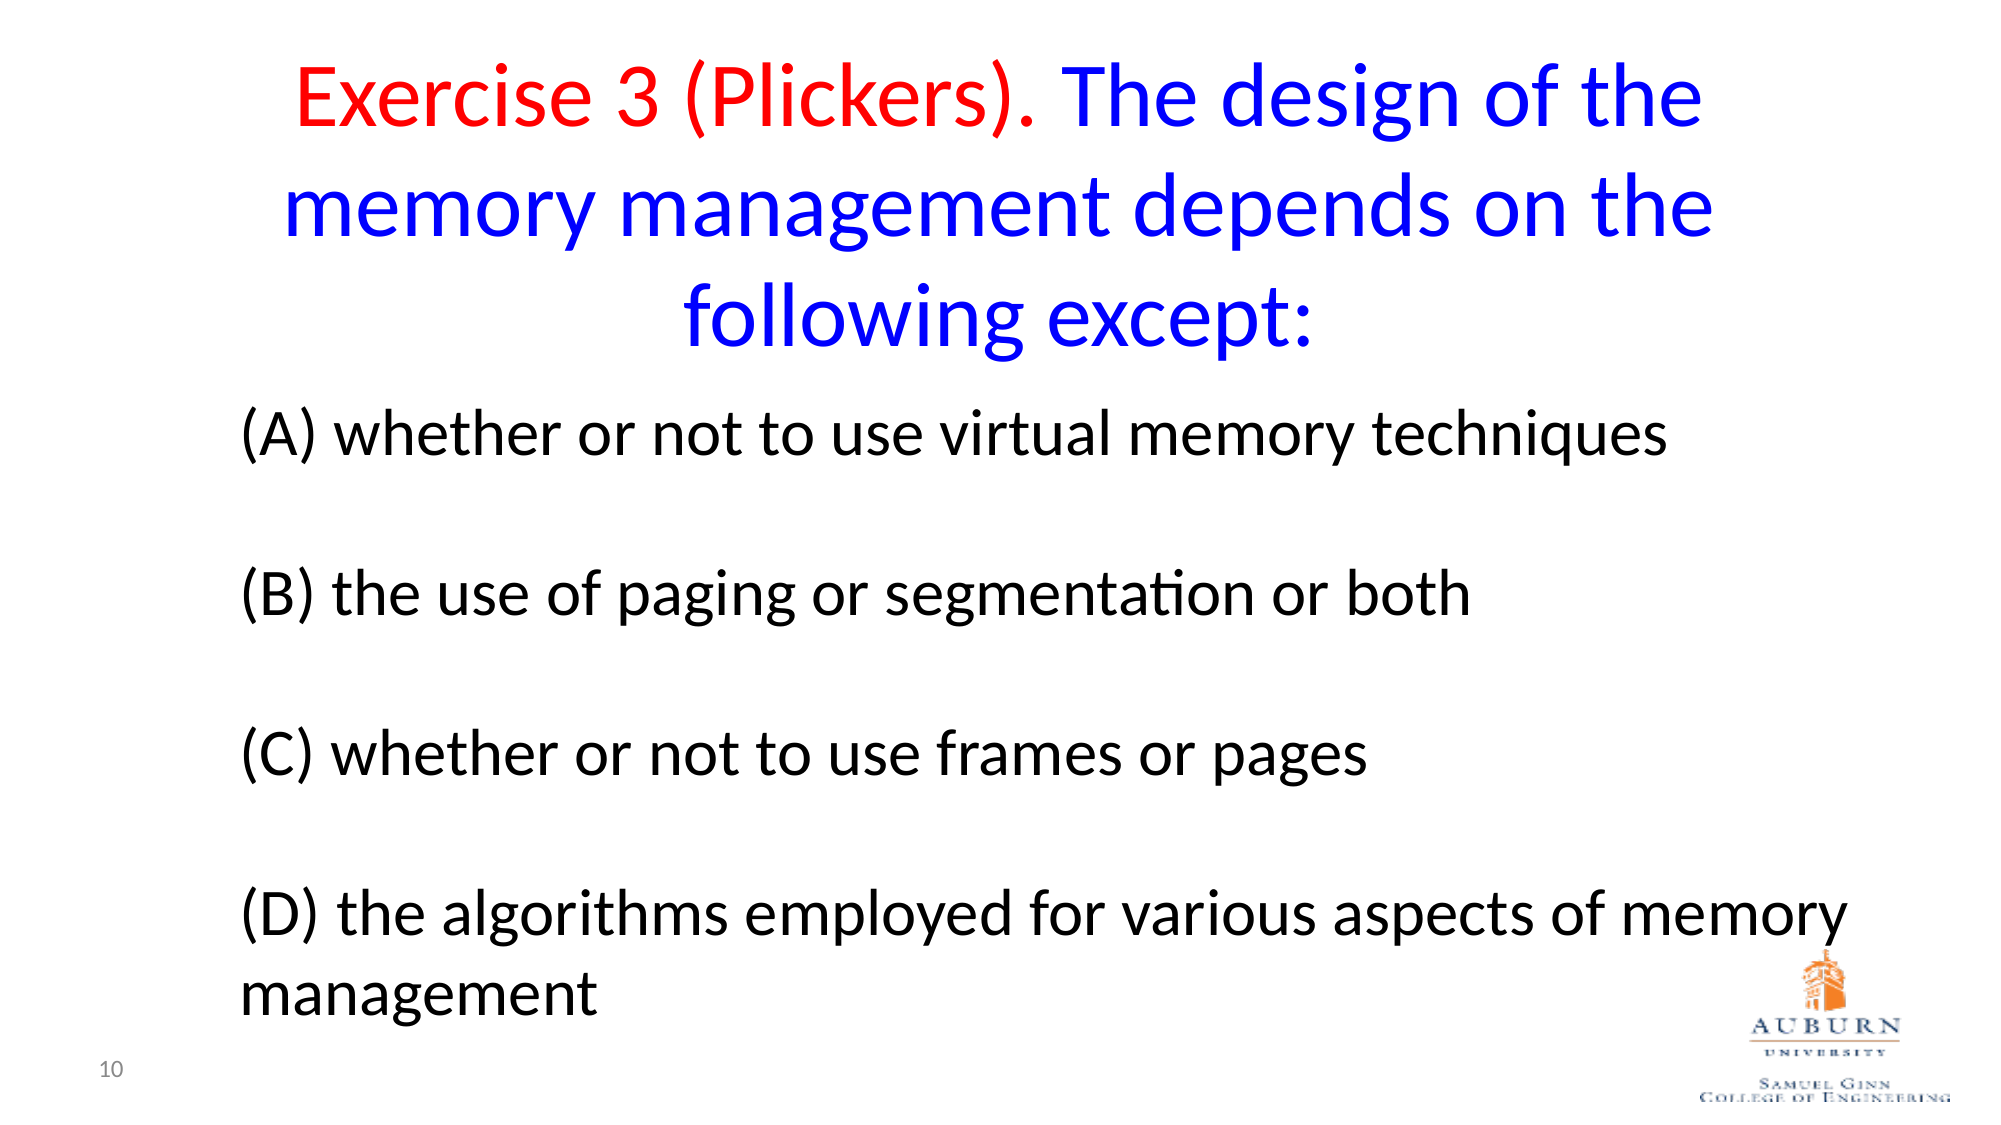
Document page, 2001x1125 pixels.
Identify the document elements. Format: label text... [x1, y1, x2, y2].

picture [1700, 949, 1950, 1102]
slide_number 10 [83, 1037, 300, 1098]
title Exercise 3 (Plickers). The design of the memory management depends on the following except: [249, 37, 1750, 363]
text_box (A) whether or not to use virtual memory techniques (B) the use of paging or segmentation or both (C) whether or not to use frames or pages (D) the algorithms employed for various aspects of memory management [225, 381, 1913, 1036]
